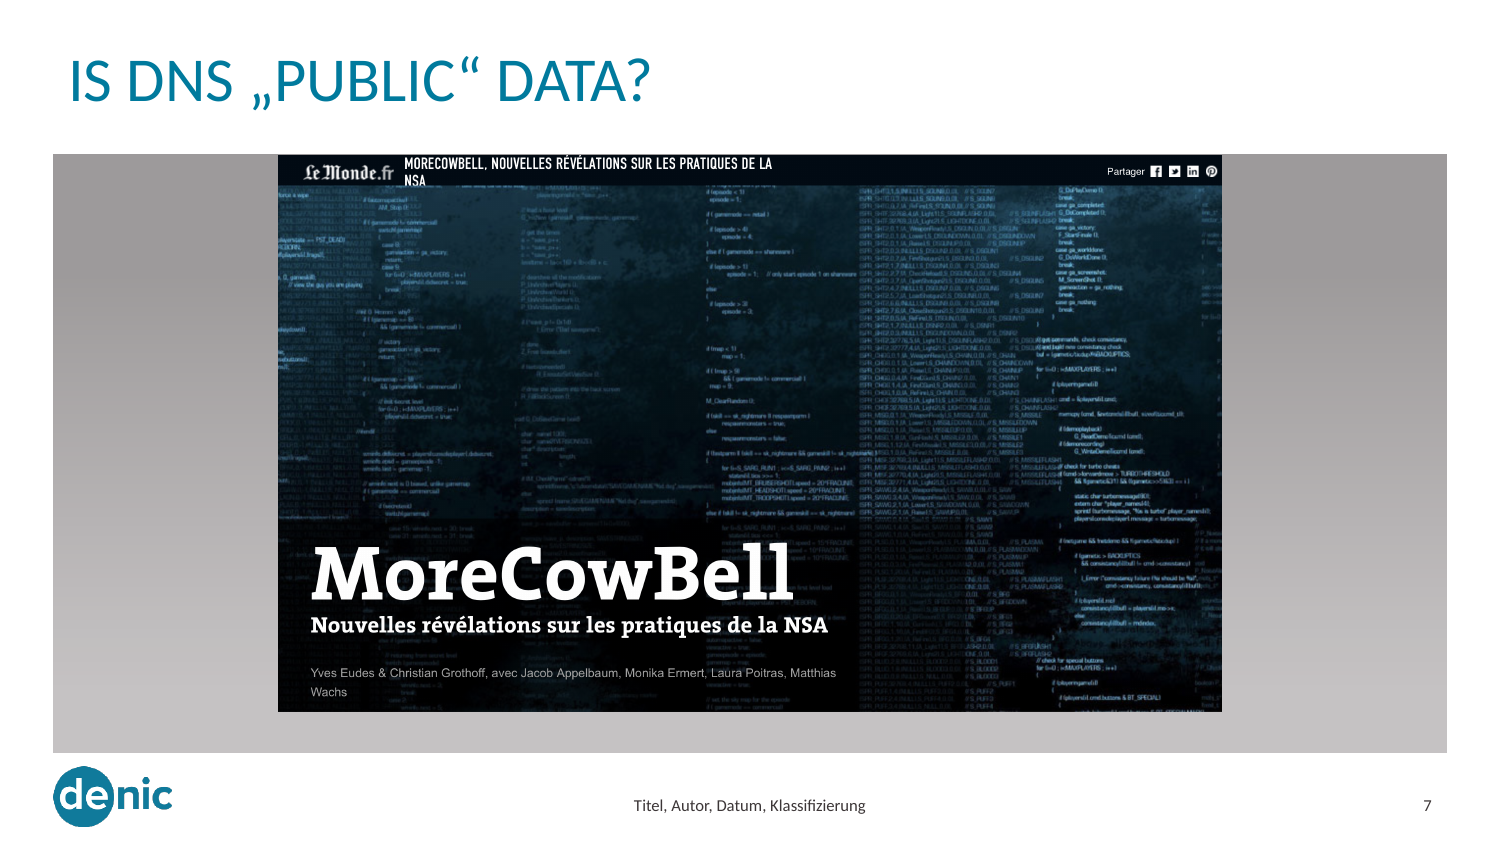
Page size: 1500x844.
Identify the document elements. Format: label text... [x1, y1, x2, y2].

slide_number 7 [1299, 782, 1447, 827]
title Is dns „Public“ data? [53, 31, 1447, 145]
footer Titel, Autor, Datum, Klassifizierung [277, 782, 1223, 827]
picture [53, 766, 172, 827]
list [278, 154, 1222, 713]
picture [53, 154, 1447, 753]
